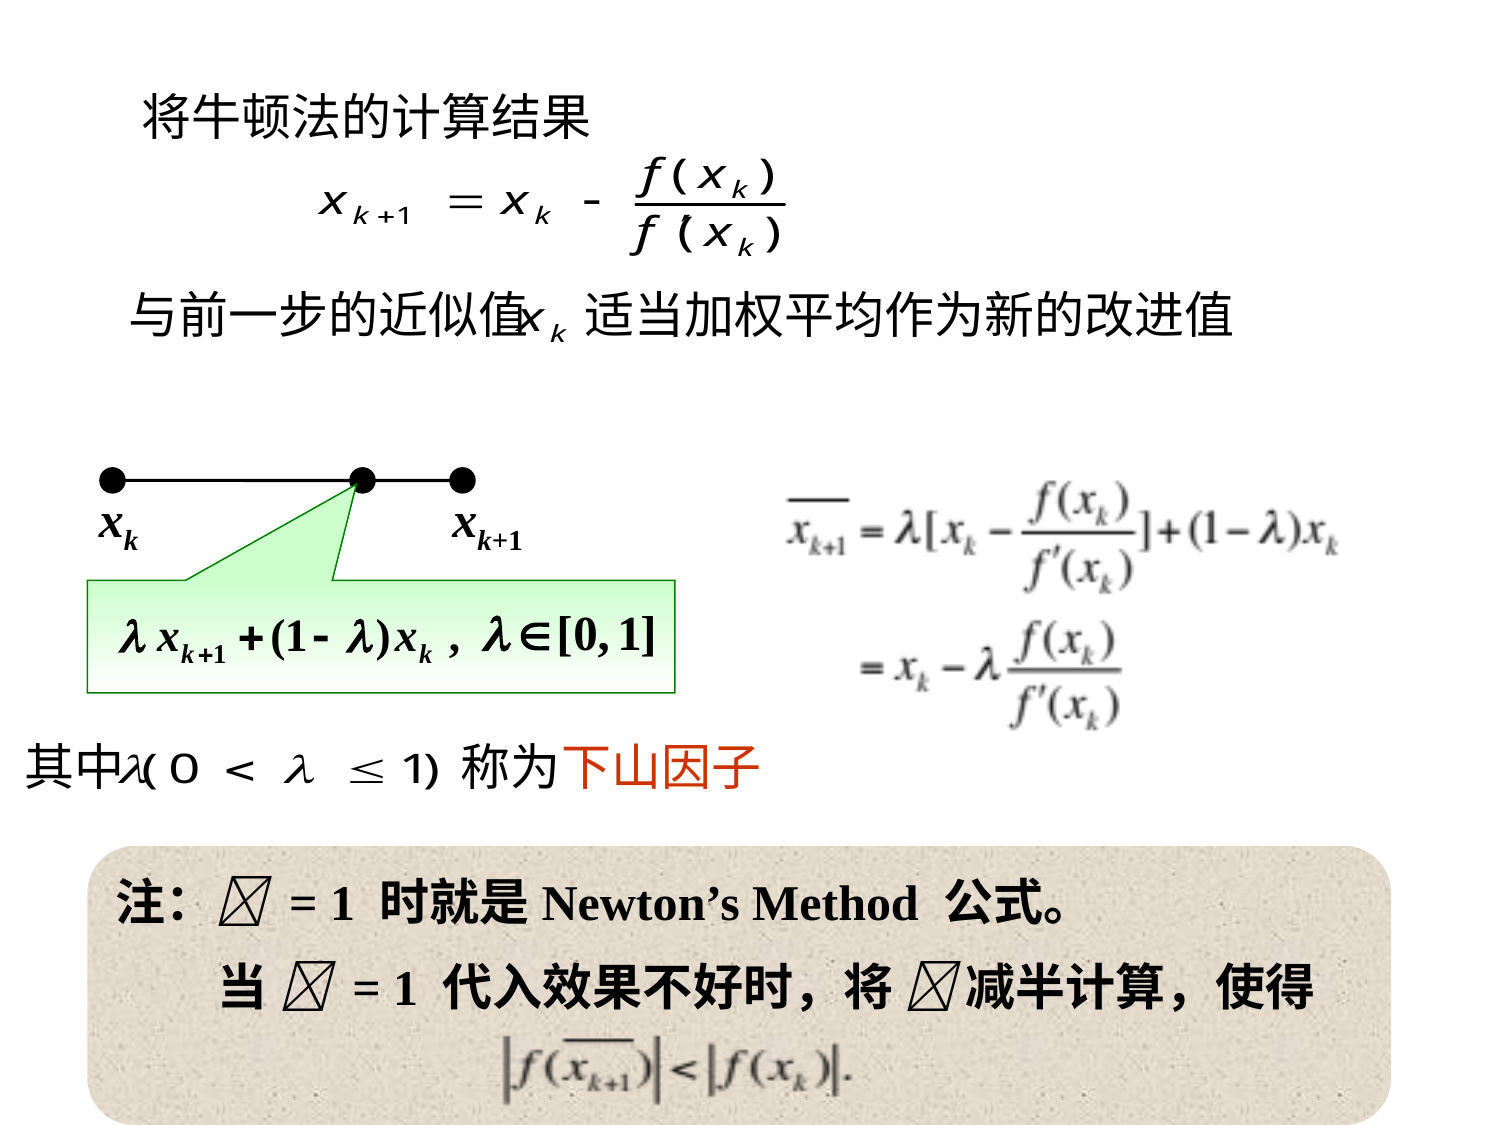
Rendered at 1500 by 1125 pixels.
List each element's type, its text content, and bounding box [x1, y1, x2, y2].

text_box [780, 470, 1341, 740]
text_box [498, 1026, 857, 1109]
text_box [312, 146, 796, 267]
text_box 将牛顿法的计算结果 [69, 78, 618, 153]
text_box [5, 727, 792, 804]
text_box 注： = 1 时就是Newton’s Method 公式。 当  = 1 代入效果不好时，将  减半计算，使得 [87, 846, 1392, 1125]
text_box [87, 580, 676, 694]
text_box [74, 467, 551, 556]
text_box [97, 275, 1278, 352]
